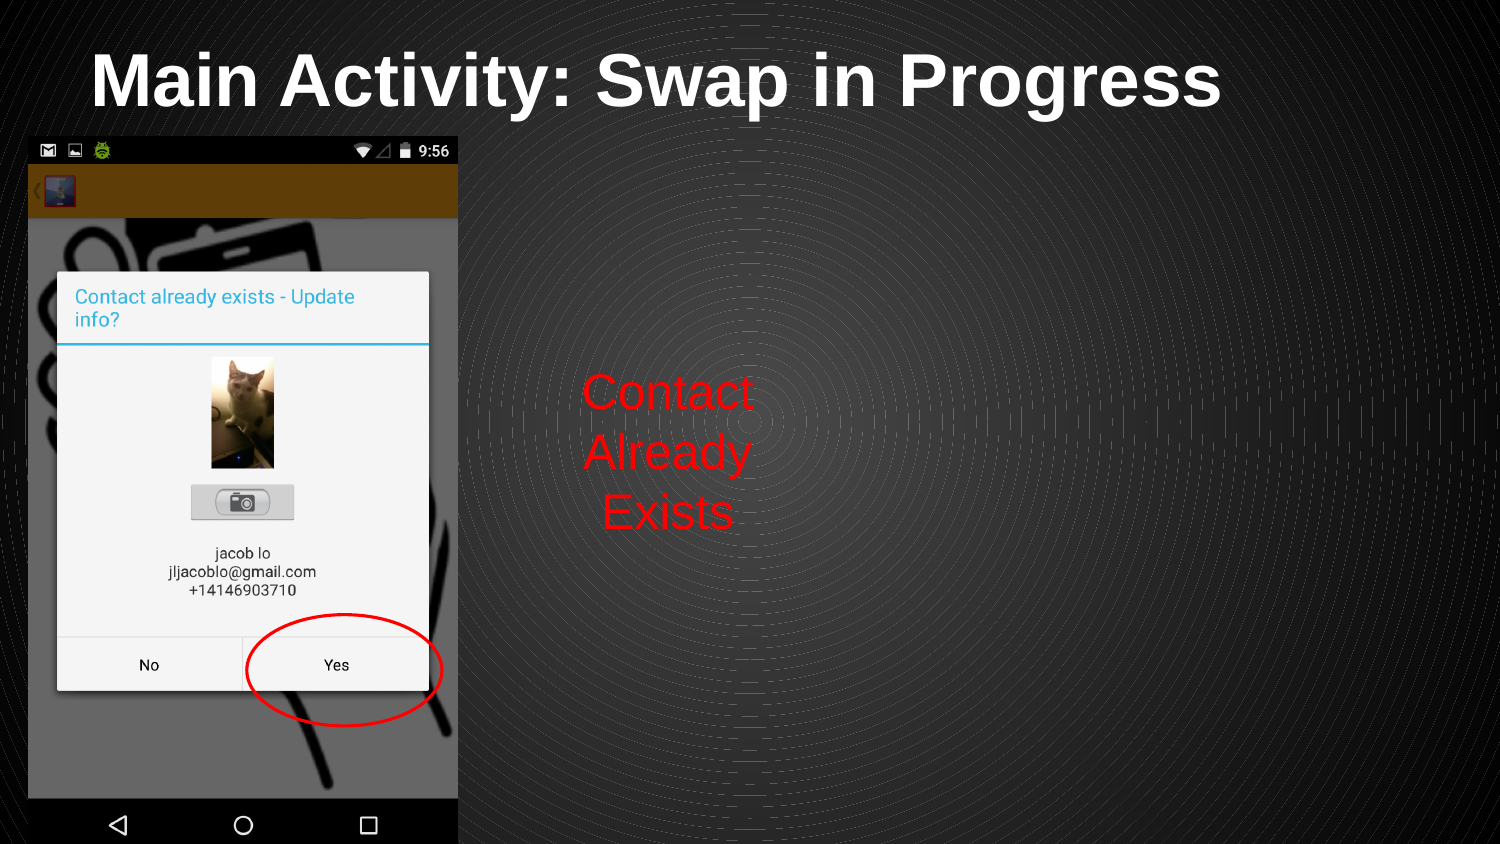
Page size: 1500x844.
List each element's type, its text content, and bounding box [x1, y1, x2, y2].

text_box Contact Already Exists [512, 344, 823, 567]
title Main Activity: Swap in Progress [75, 0, 1425, 137]
picture [28, 136, 458, 844]
